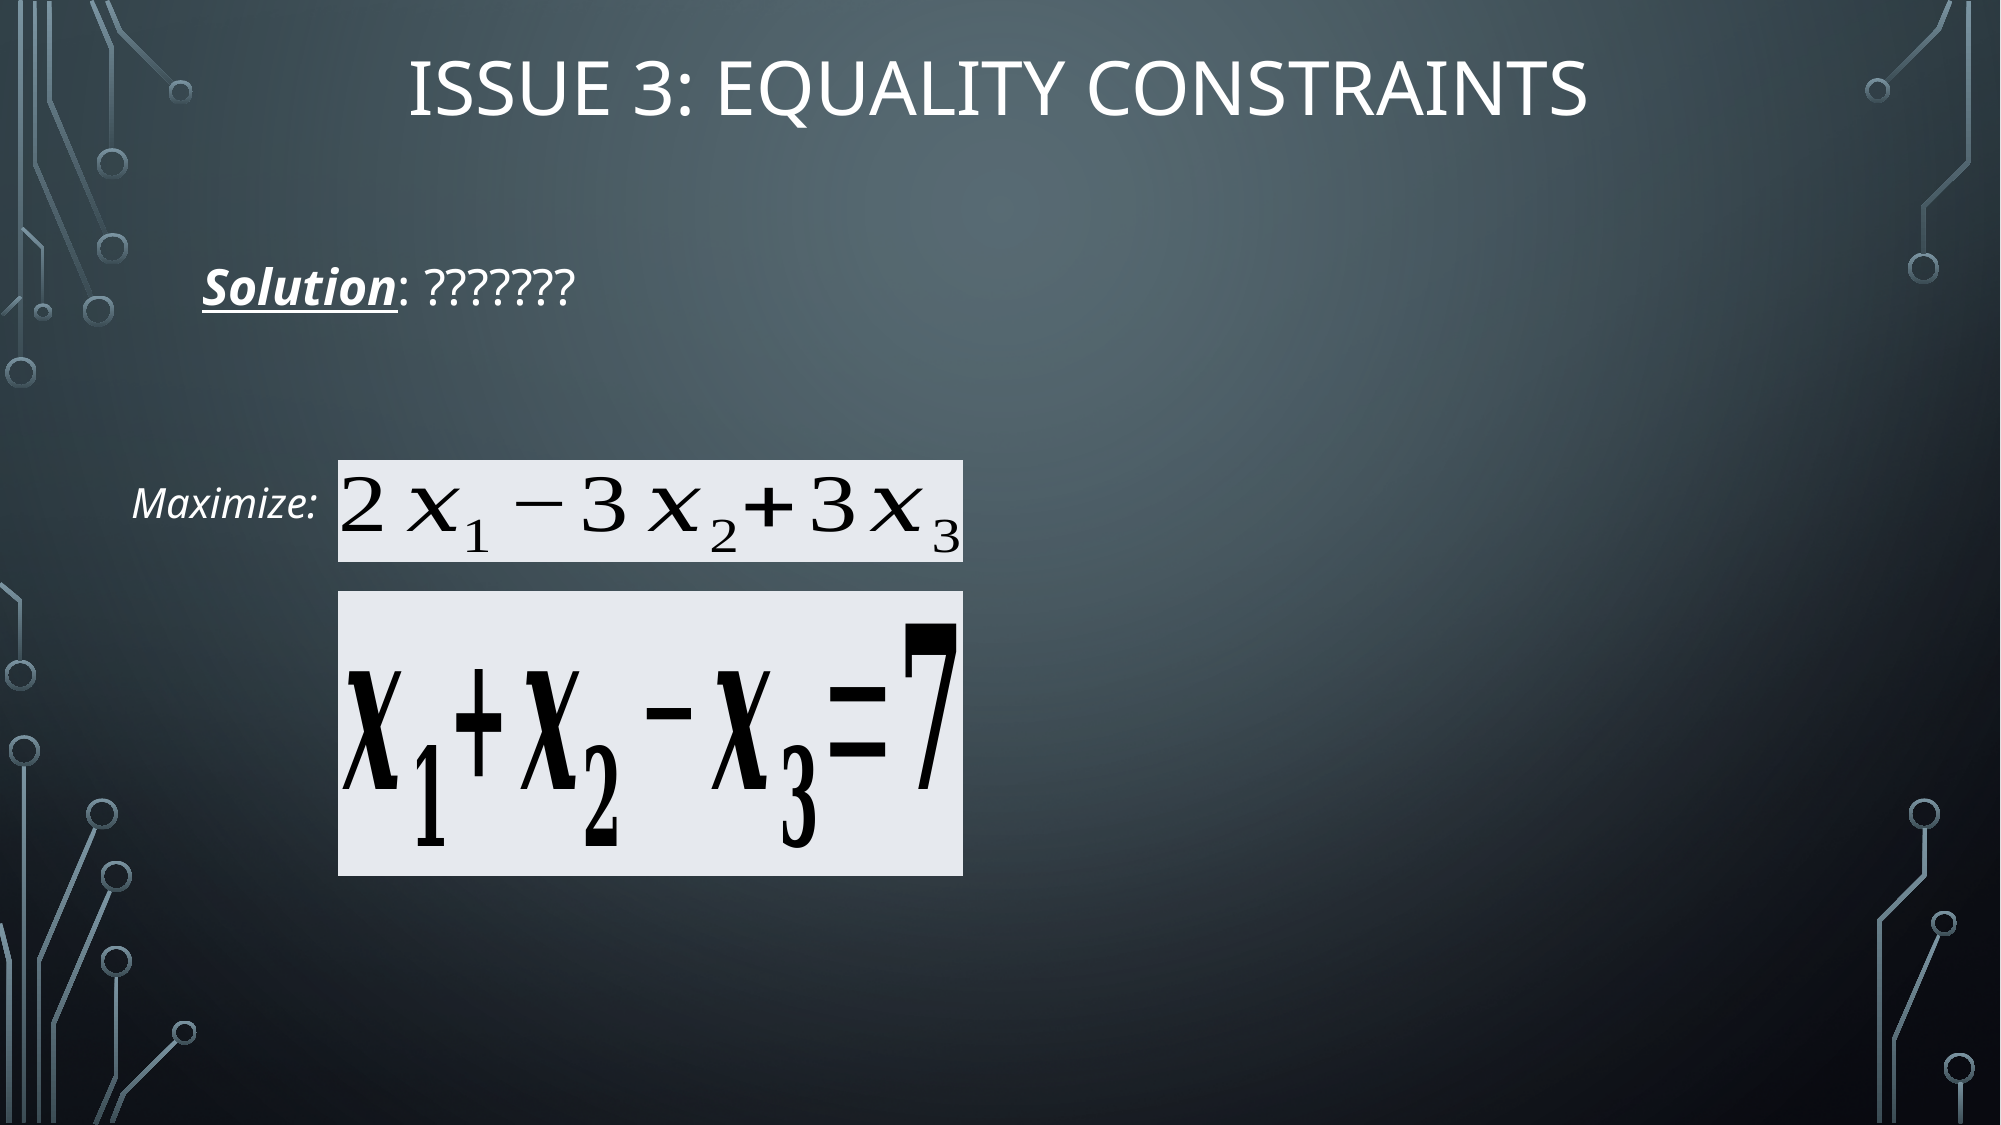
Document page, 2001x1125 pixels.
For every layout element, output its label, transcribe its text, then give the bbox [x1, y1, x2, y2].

list Solution: ??????? [187, 236, 1855, 386]
text_box Maximize: [53, 459, 333, 550]
title Issue 3: Equality Constraints [187, 20, 1813, 162]
